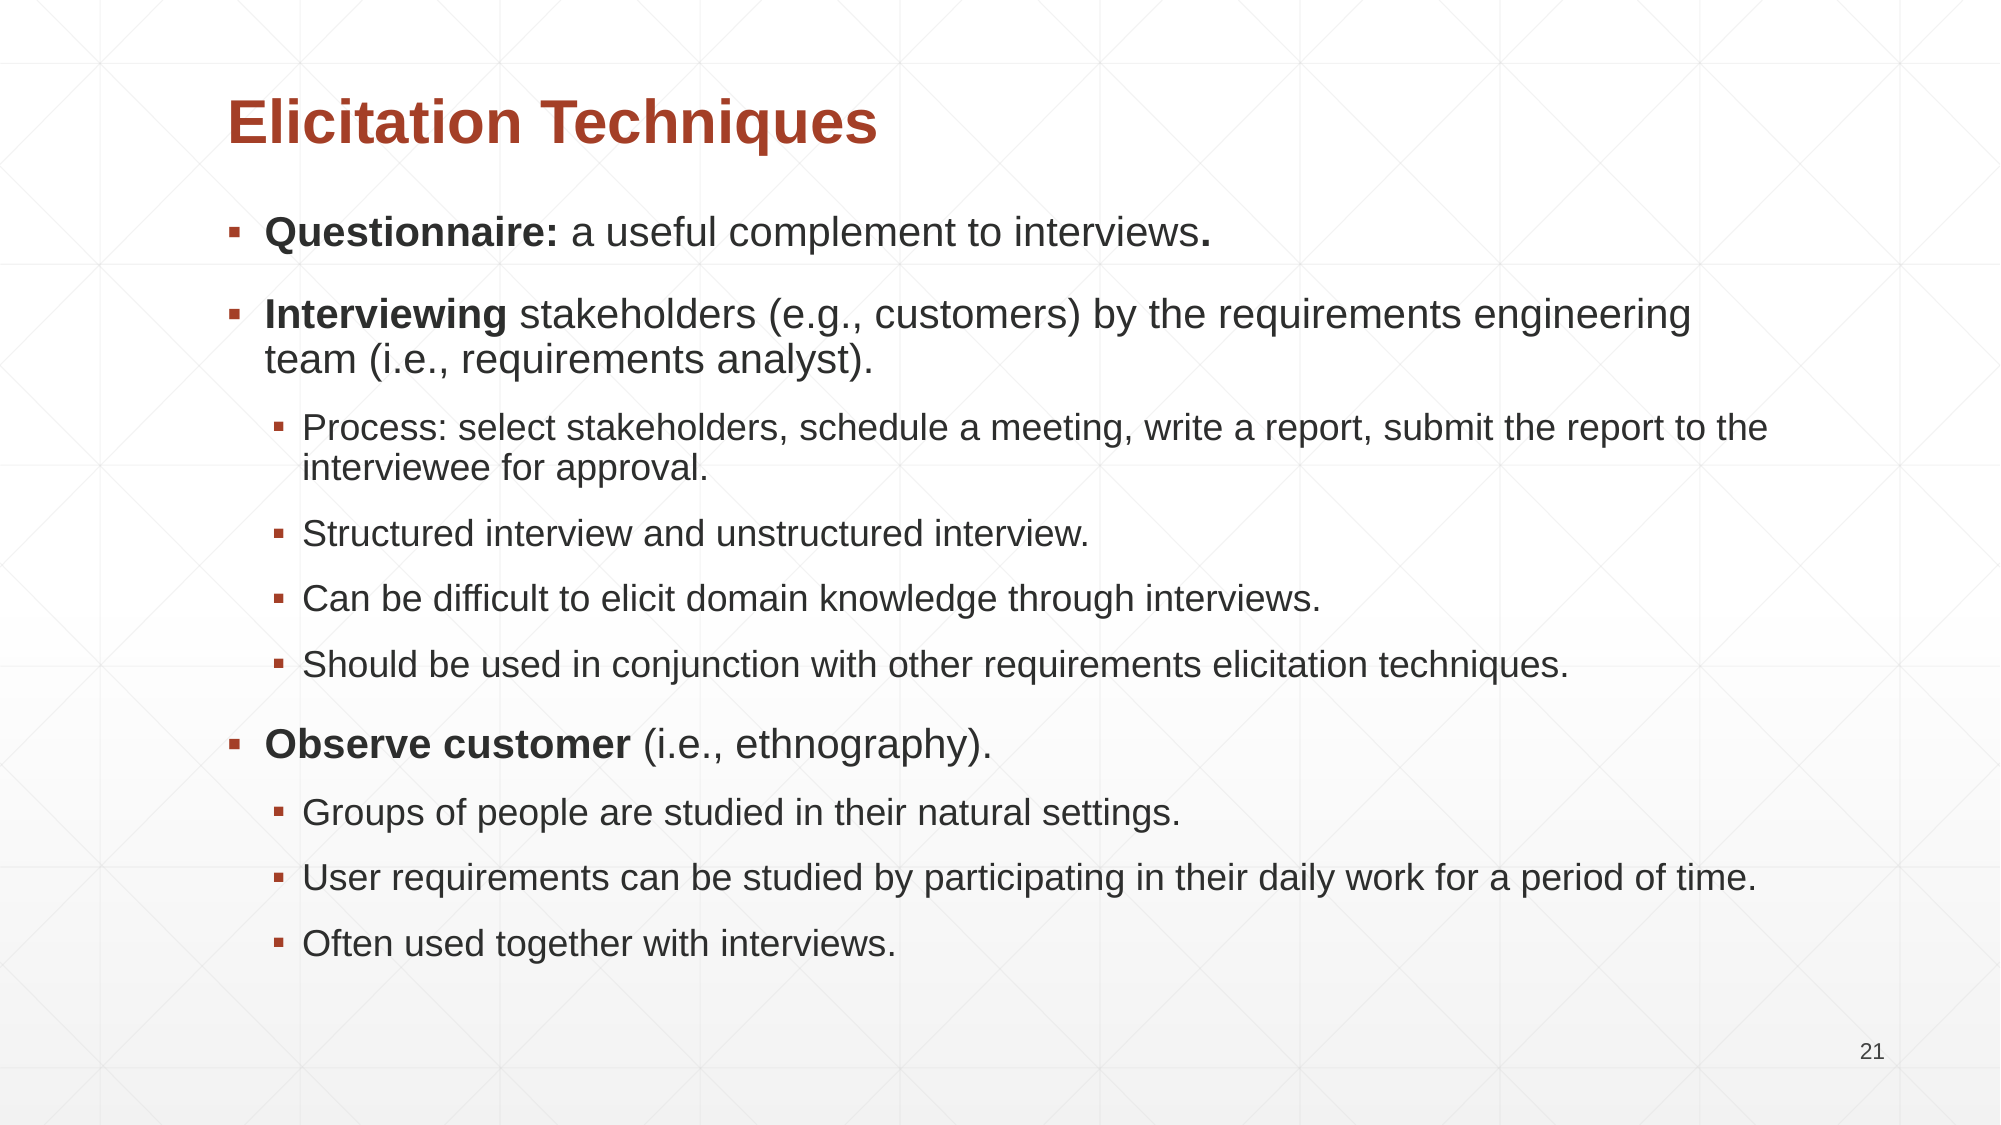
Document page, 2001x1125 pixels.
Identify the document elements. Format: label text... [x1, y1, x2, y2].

slide_number 21 [1749, 1031, 1901, 1069]
text_box Questionnaire: a useful complement to interviews. Interviewing stakeholders (e.g., customers) by the requirements engineering team (i.e., requirements analyst). Process: select stakeholders, schedule a meeting, write a report, submit the report to the interviewee for approval. Structured interview and unstructured interview. Can be difficult to elicit domain knowledge through interviews. Should be used in conjunction with other requirements elicitation techniques. Observe customer (i.e., ethnography). Groups of people are studied in their natural settings. User requirements can be studied by participating in their daily work for a period of time. Often used together with interviews. [212, 203, 1788, 995]
text_box Elicitation Techniques [212, 82, 1821, 165]
